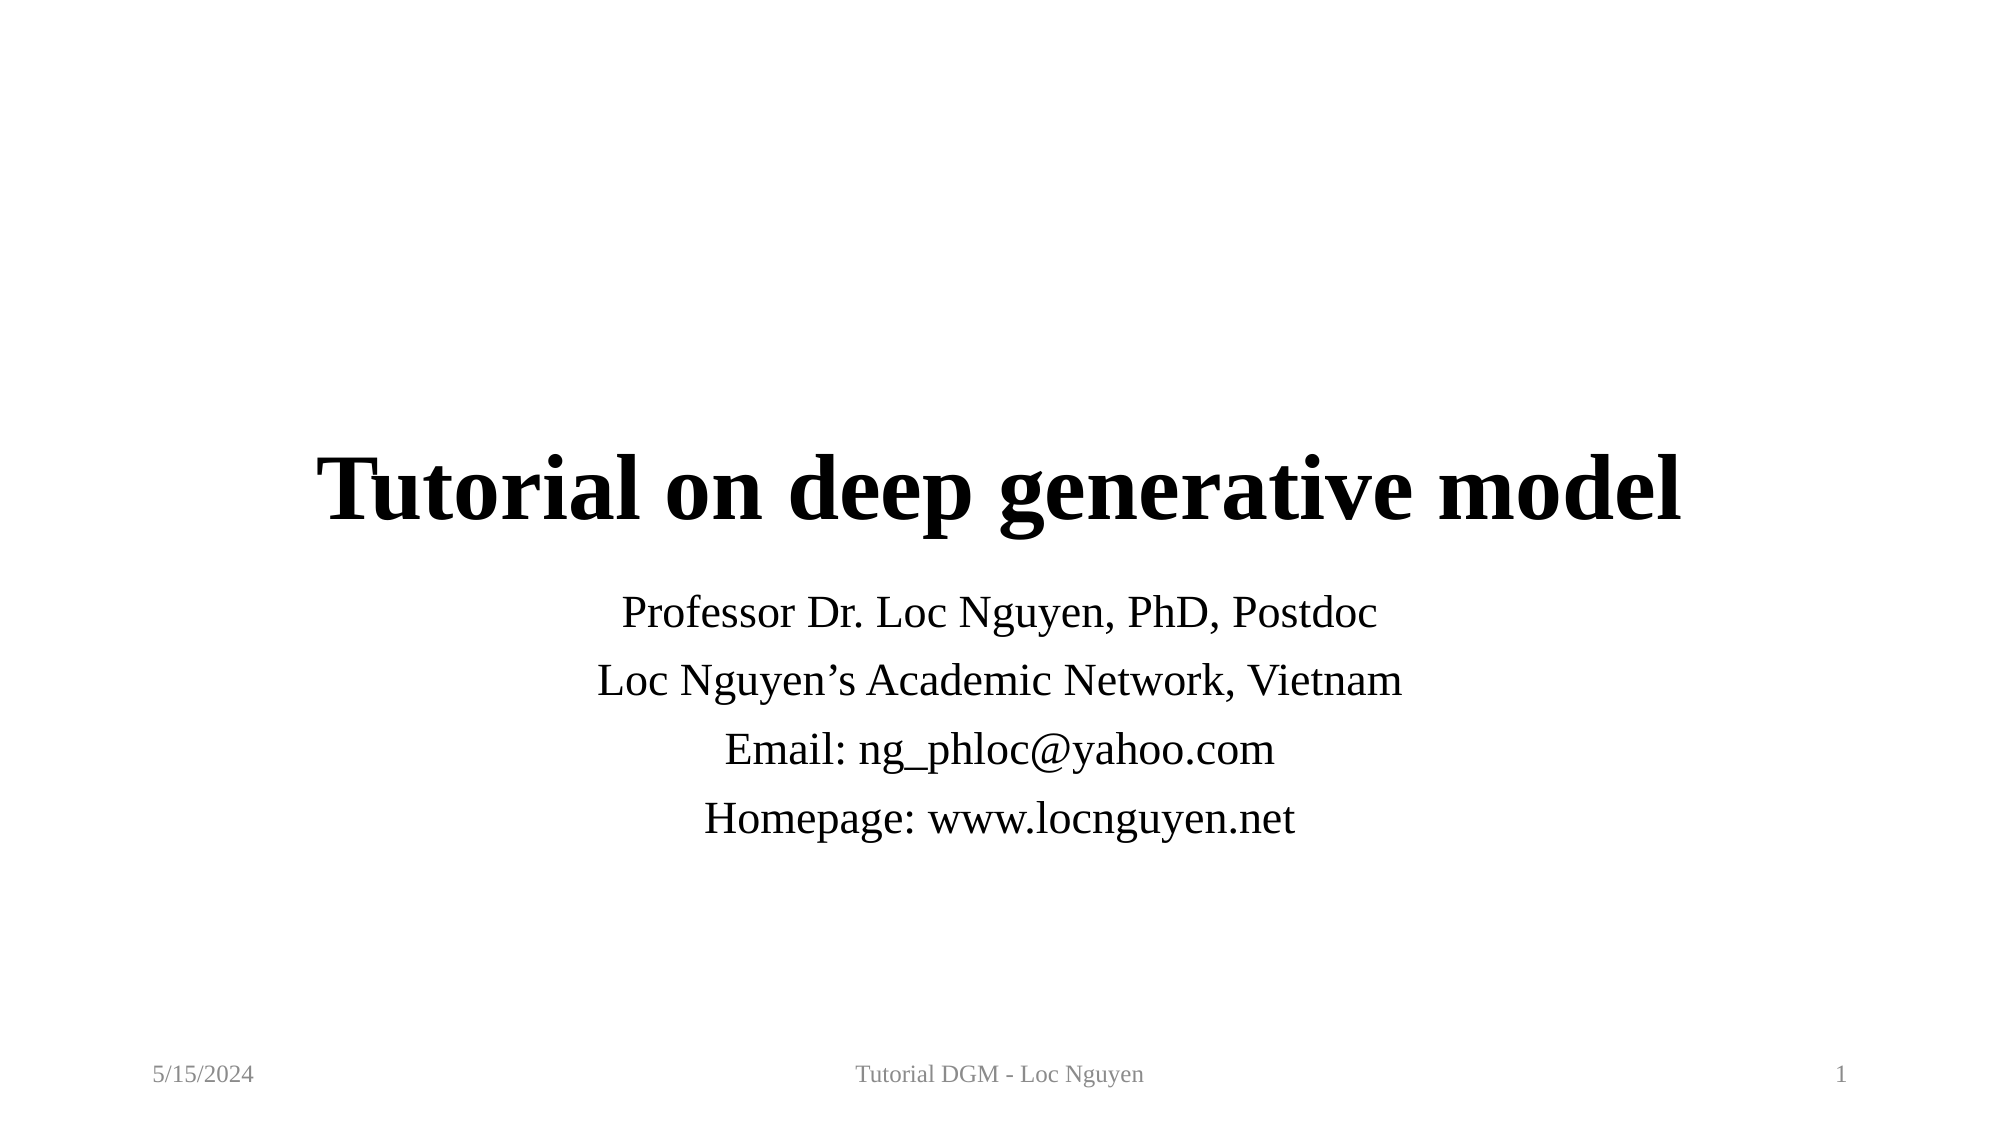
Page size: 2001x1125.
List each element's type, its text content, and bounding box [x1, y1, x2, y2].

subtitle Professor Dr. Loc Nguyen, PhD, Postdoc Loc Nguyen’s Academic Network, Vietnam Email: ng_phloc@yahoo.com Homepage: www.locnguyen.net [249, 579, 1750, 852]
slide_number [137, 1042, 588, 1103]
title Tutorial on deep generative model [161, 155, 1838, 548]
footer Tutorial DGM - Loc Nguyen [662, 1042, 1338, 1103]
slide_number 1 [1412, 1042, 1863, 1103]
